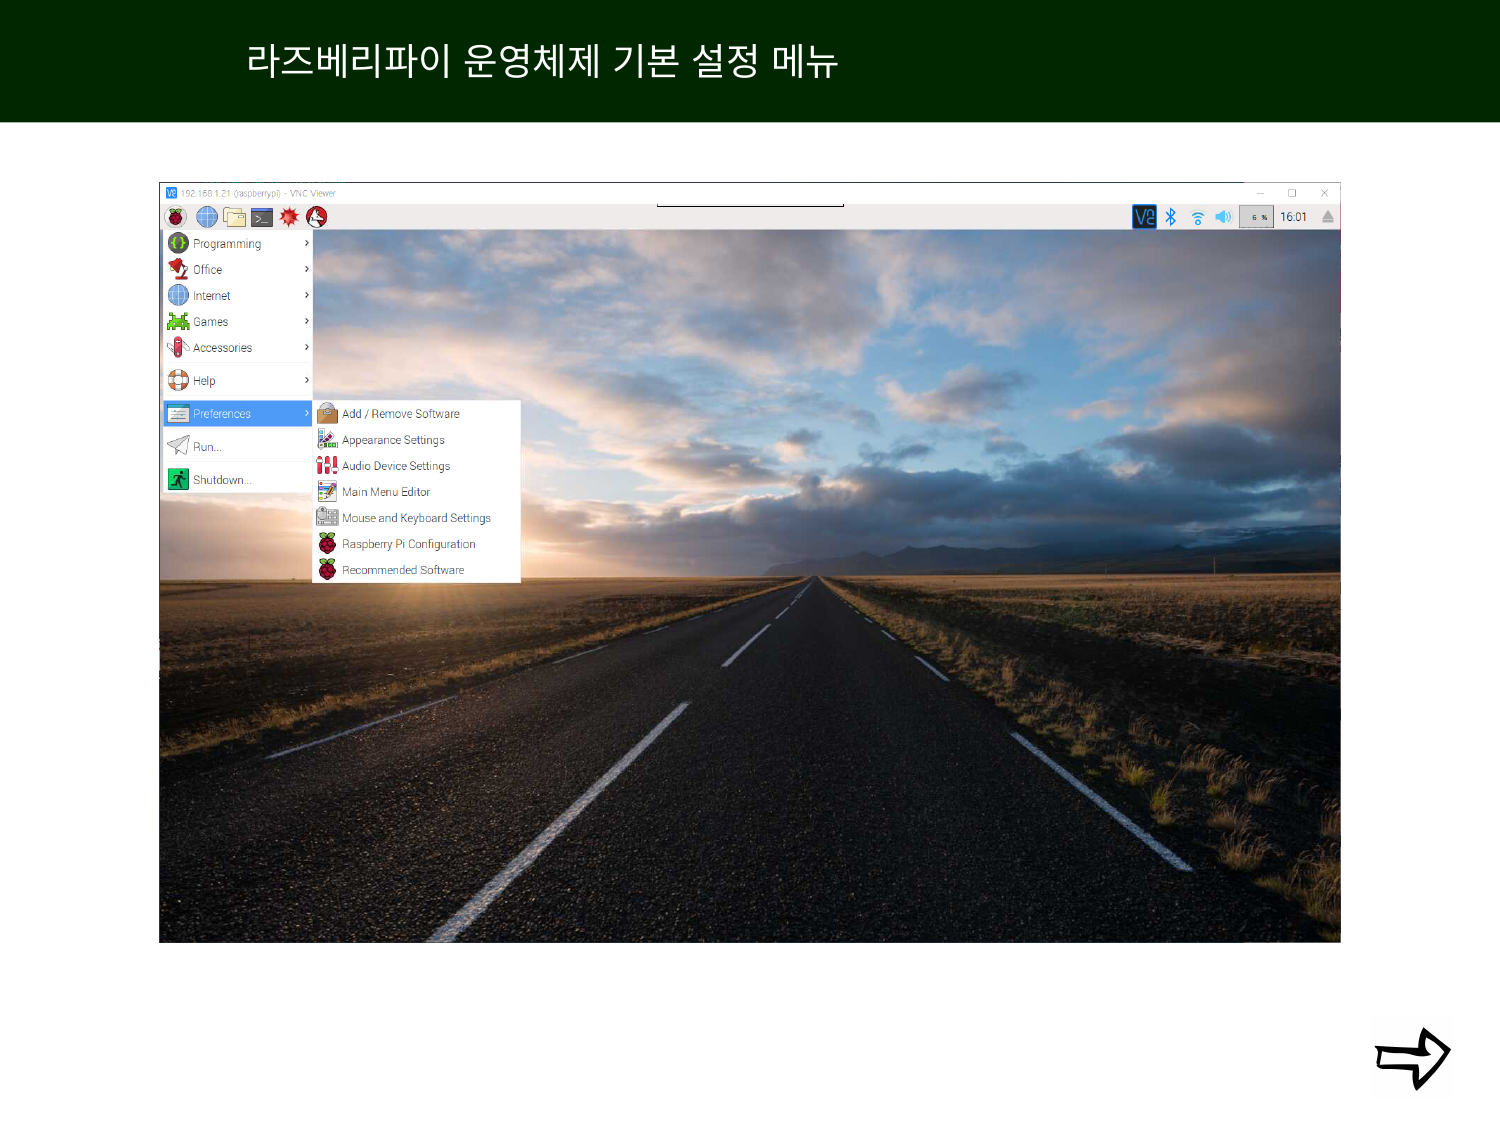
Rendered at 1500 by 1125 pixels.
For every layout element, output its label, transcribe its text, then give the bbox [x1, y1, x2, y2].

text_box 라즈베리파이 운영체제 기본 설정 메뉴 [231, 30, 966, 91]
text_box [0, 0, 1500, 124]
picture [1370, 1016, 1454, 1100]
picture [159, 182, 1341, 943]
